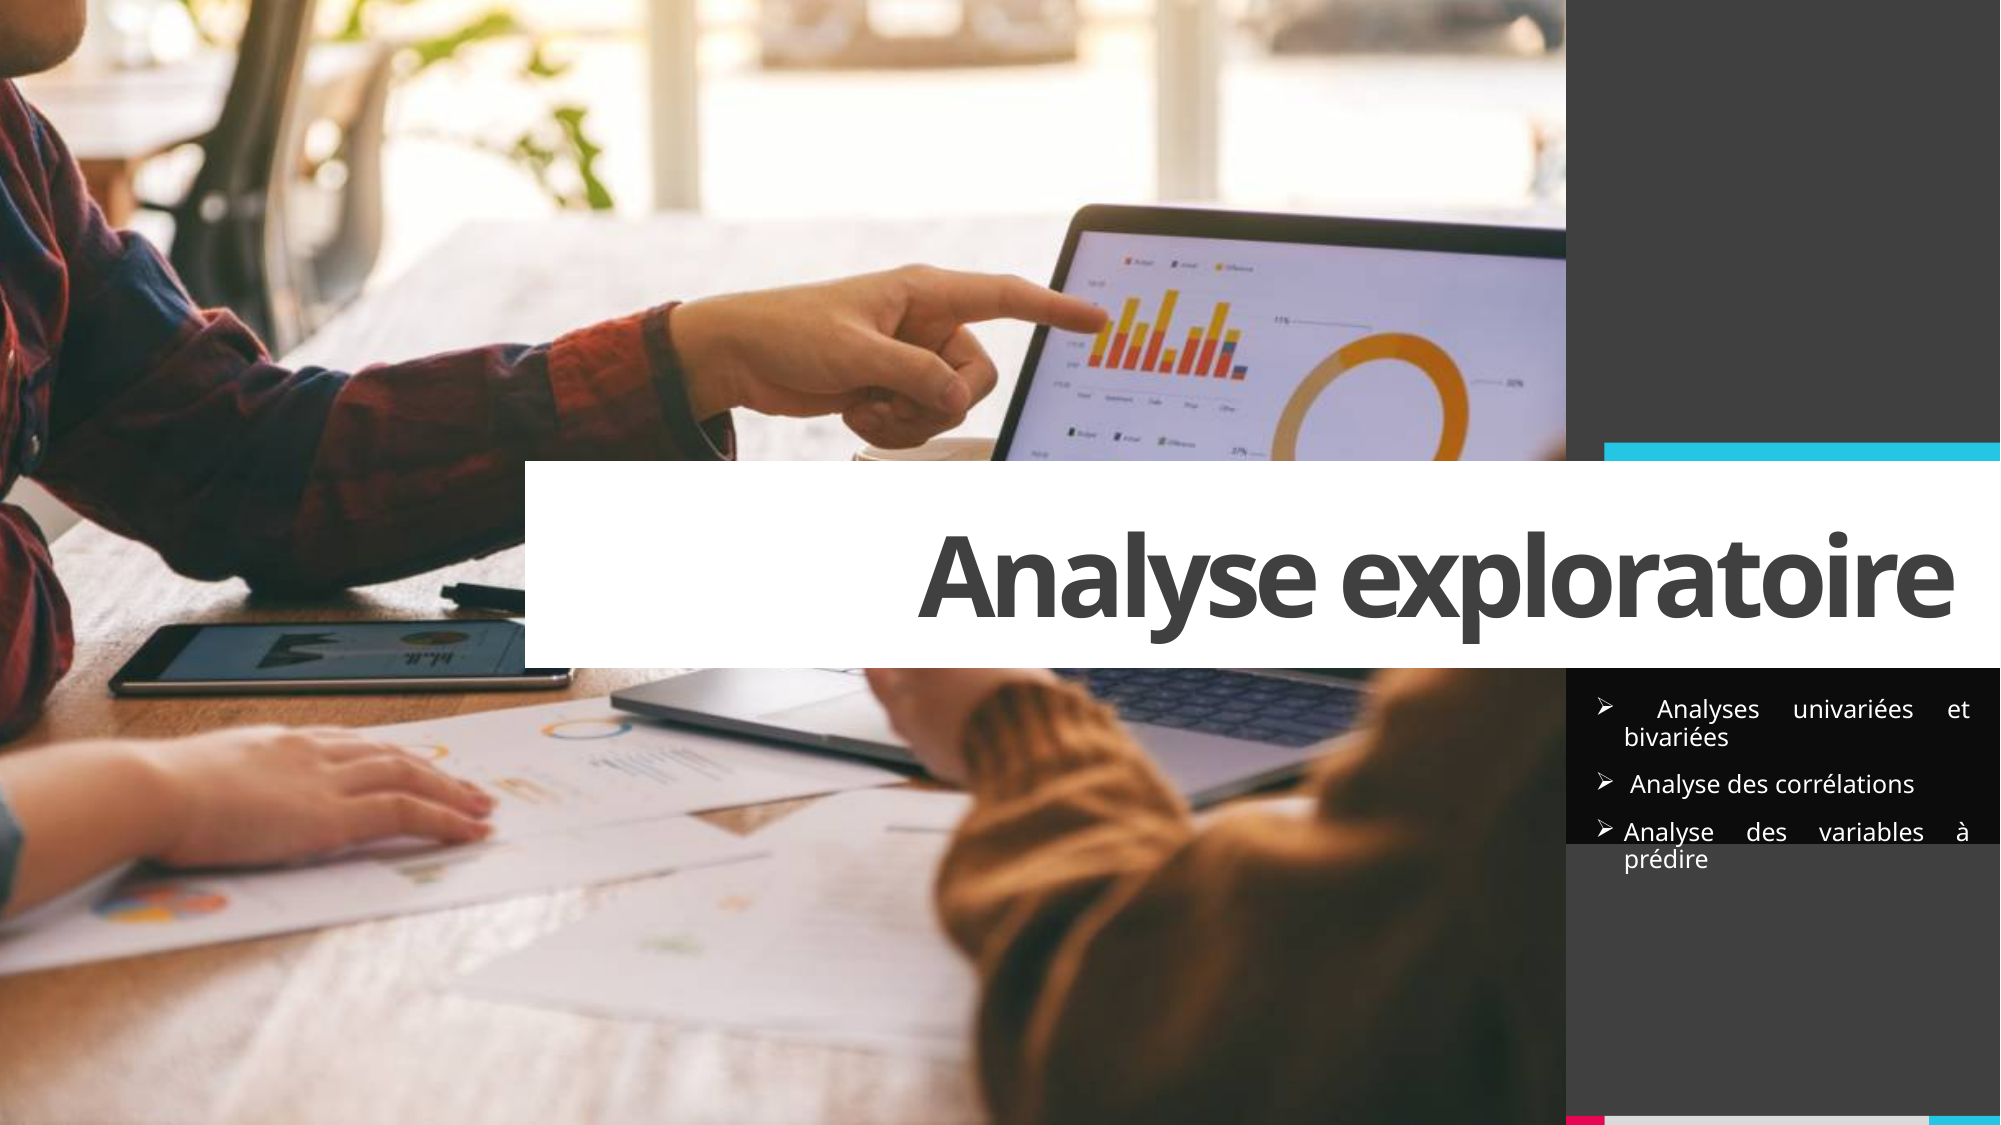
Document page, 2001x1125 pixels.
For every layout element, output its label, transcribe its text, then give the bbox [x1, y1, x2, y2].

title Analyse exploratoire [1566, 461, 2000, 668]
subtitle Analyses univariées et bivariées Analyse des corrélations Analyse des variables à prédire [1566, 668, 2000, 844]
picture [0, 0, 1566, 1125]
